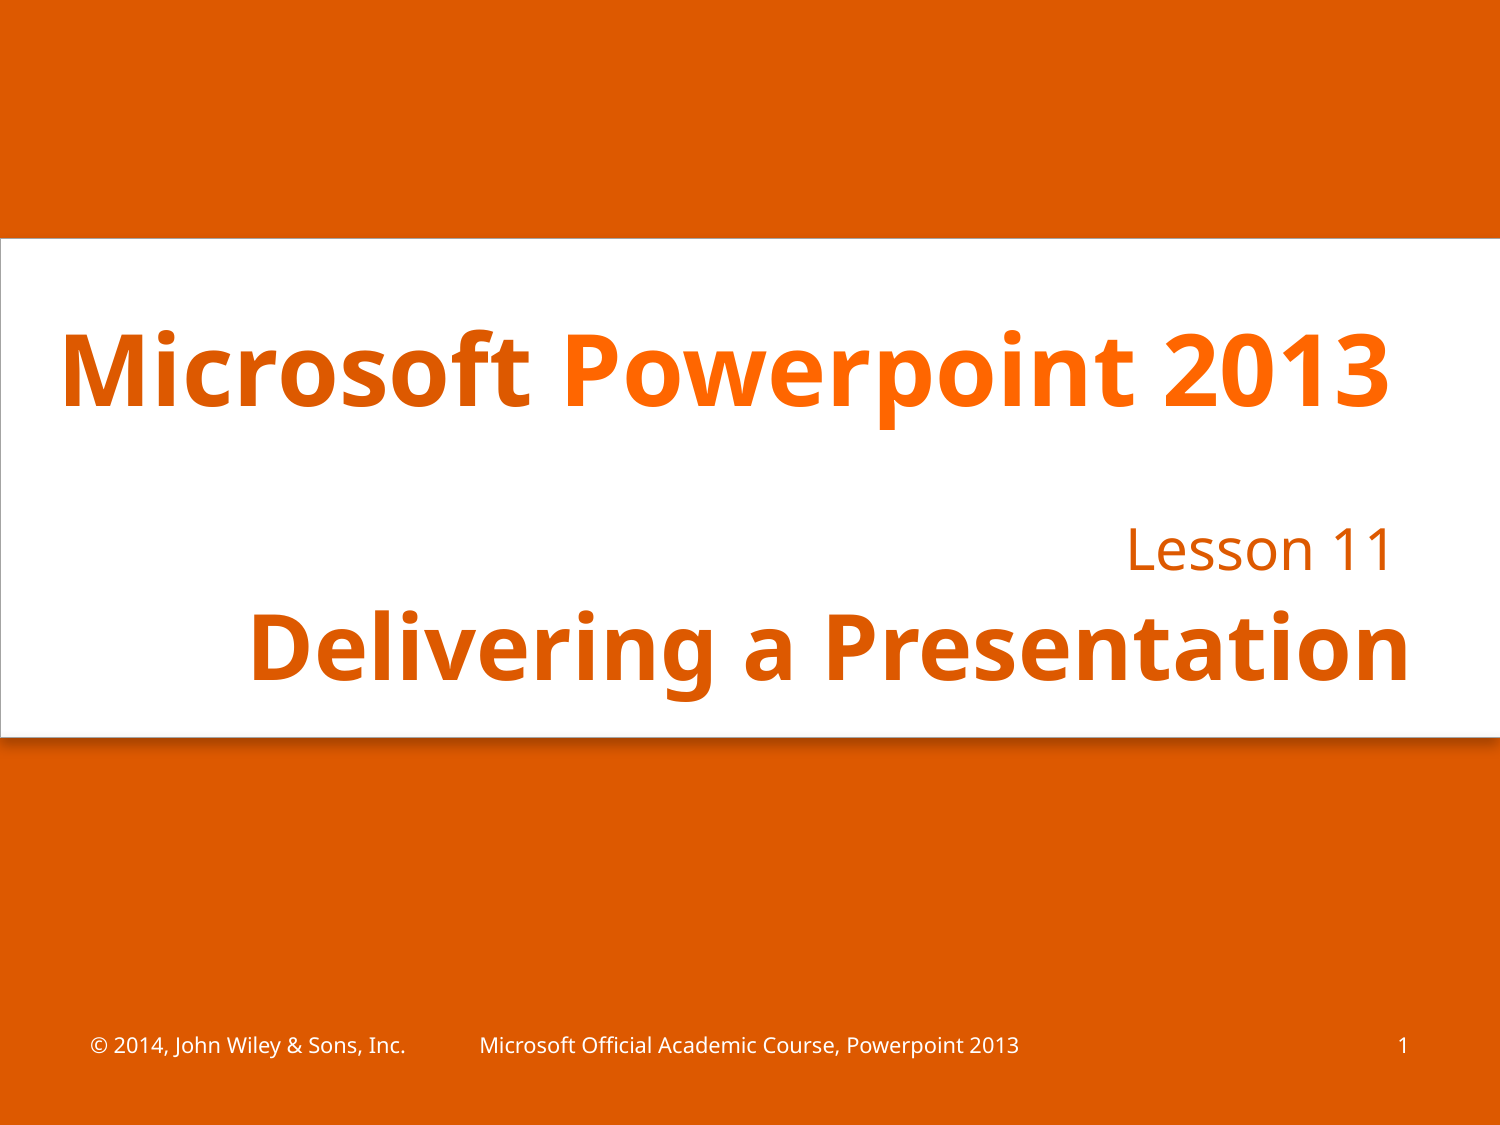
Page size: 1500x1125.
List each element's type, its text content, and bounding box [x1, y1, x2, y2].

list Lesson 11 [50, 512, 1413, 588]
slide_number © 2014, John Wiley & Sons, Inc. [74, 1024, 426, 1103]
text_box [65, 247, 1435, 728]
text_box [0, 235, 1500, 741]
text_box Microsoft Powerpoint 2013 [24, 299, 1425, 448]
slide_number 1 [1074, 1024, 1426, 1103]
footer Microsoft Official Academic Course, Powerpoint 2013 [449, 1024, 1051, 1103]
title Delivering a Presentation [20, 558, 1422, 707]
